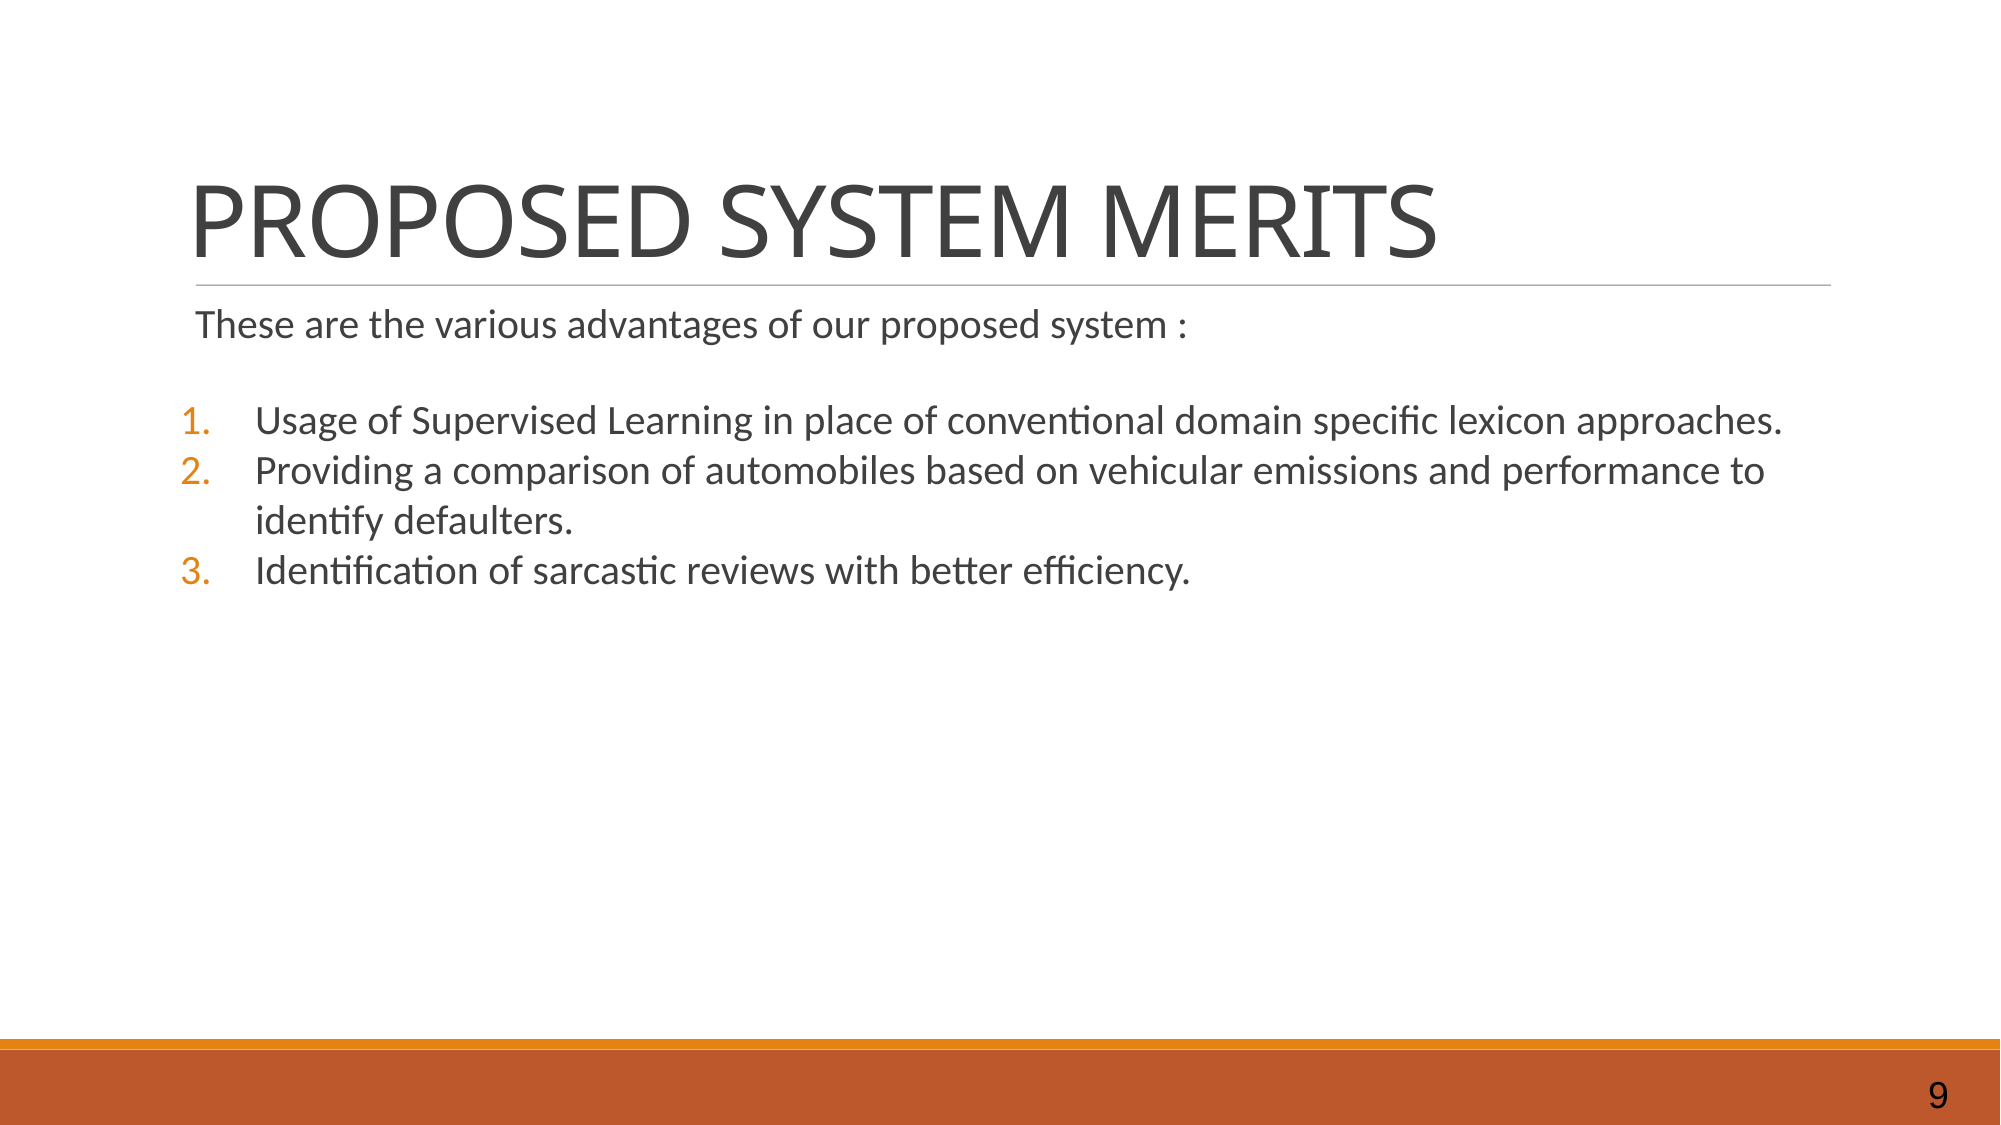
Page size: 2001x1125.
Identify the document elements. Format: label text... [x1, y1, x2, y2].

text_box These are the various advantages of our proposed system : Usage of Supervised Learning in place of conventional domain specific lexicon approaches. Providing a comparison of automobiles based on vehicular emissions and performance to identify defaulters. Identification of sarcastic reviews with better efficiency. [180, 302, 1830, 963]
text_box PROPOSED SYSTEM MERITS [180, 47, 1830, 285]
text_box 9 [1913, 1063, 2000, 1125]
